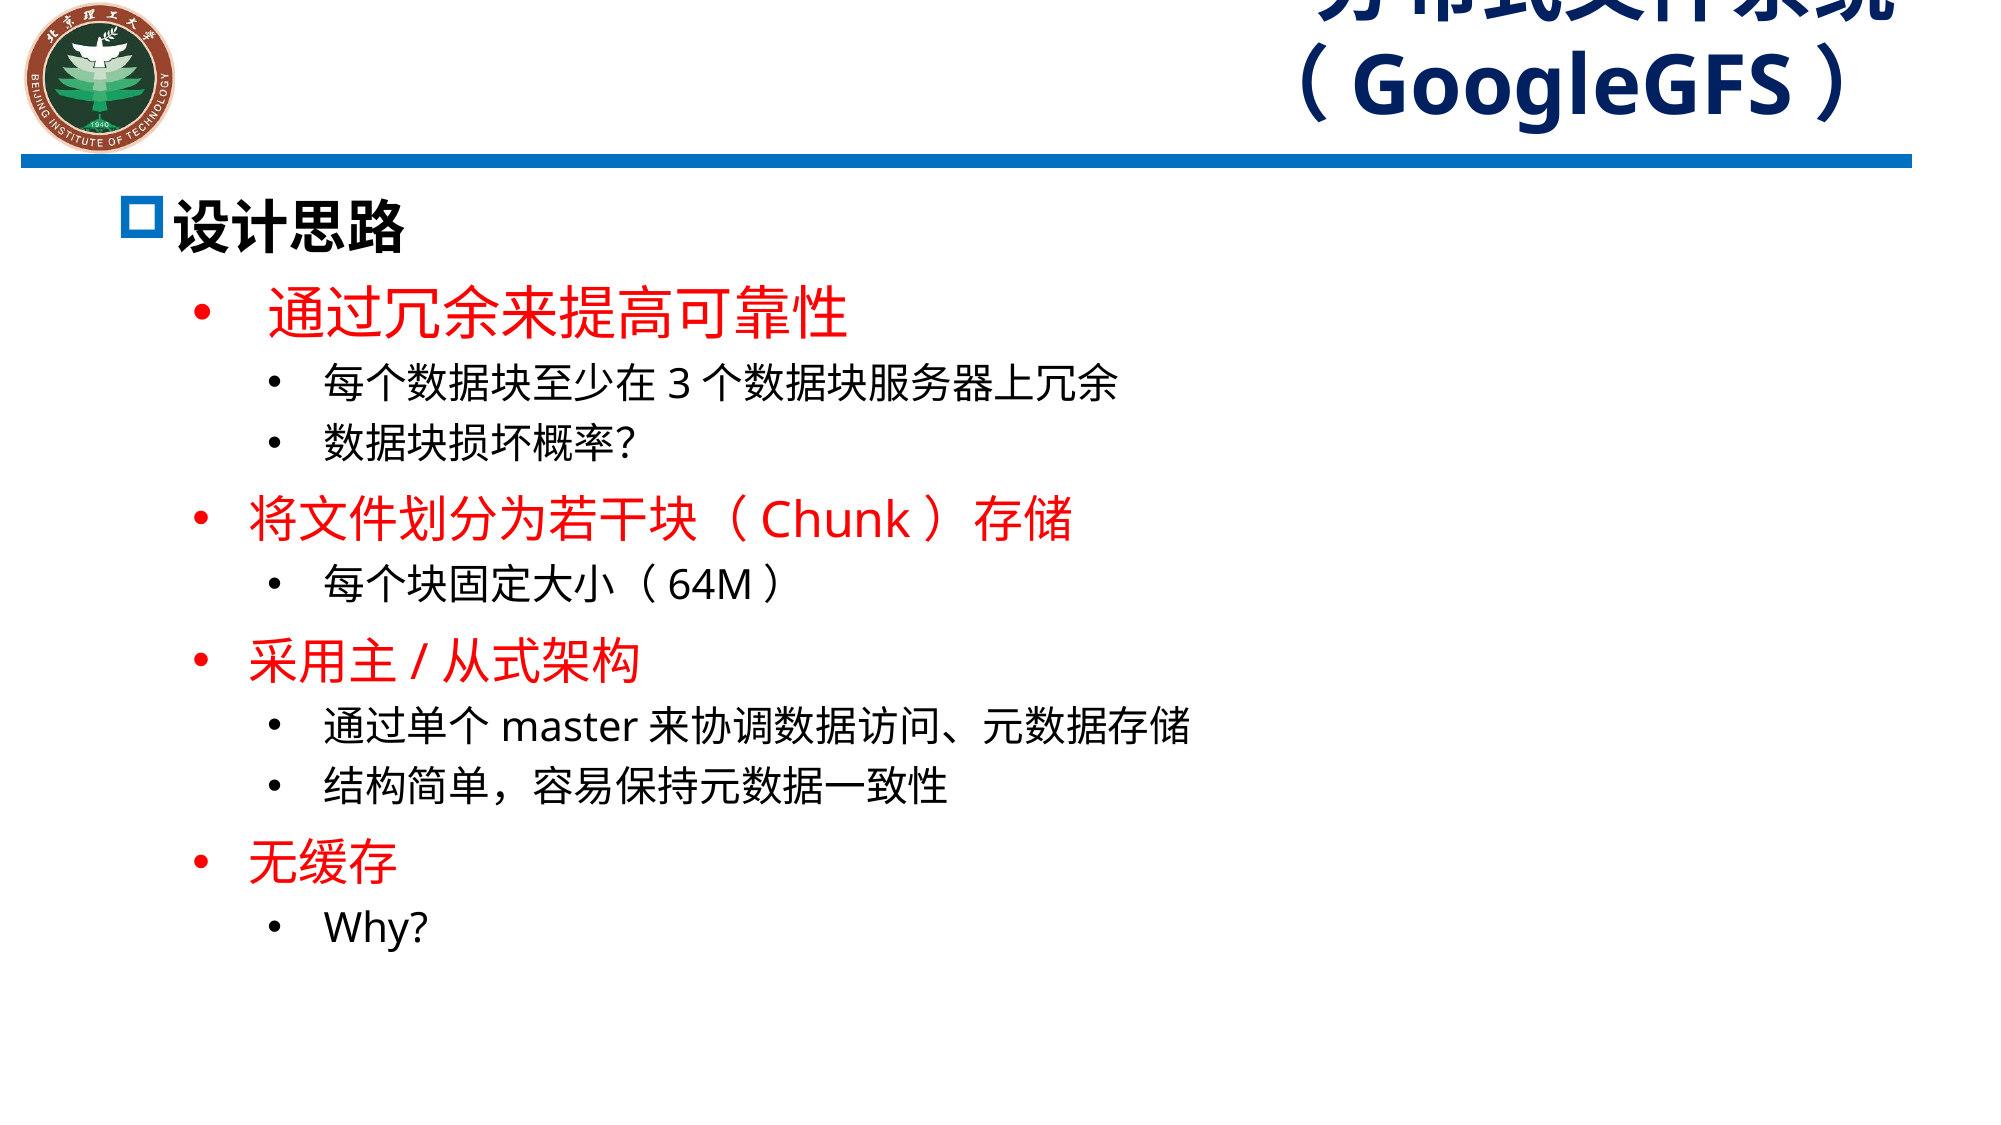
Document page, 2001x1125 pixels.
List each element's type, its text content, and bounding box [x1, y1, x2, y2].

text_box [21, 154, 1912, 168]
picture [21, 0, 178, 156]
text_box 通过冗余来提高可靠性 每个数据块至少在3个数据块服务器上冗余 数据块损坏概率？ 将文件划分为若干块（Chunk）存储 每个块固定大小（64M） 采用主/从式架构 通过单个master来协调数据访问、元数据存储 结构简单，容易保持元数据一致性 无缓存 Why? [177, 268, 1528, 1077]
text_box 设计思路 [101, 182, 421, 268]
text_box 分布式文件系统（GoogleGFS） [664, 51, 1912, 139]
